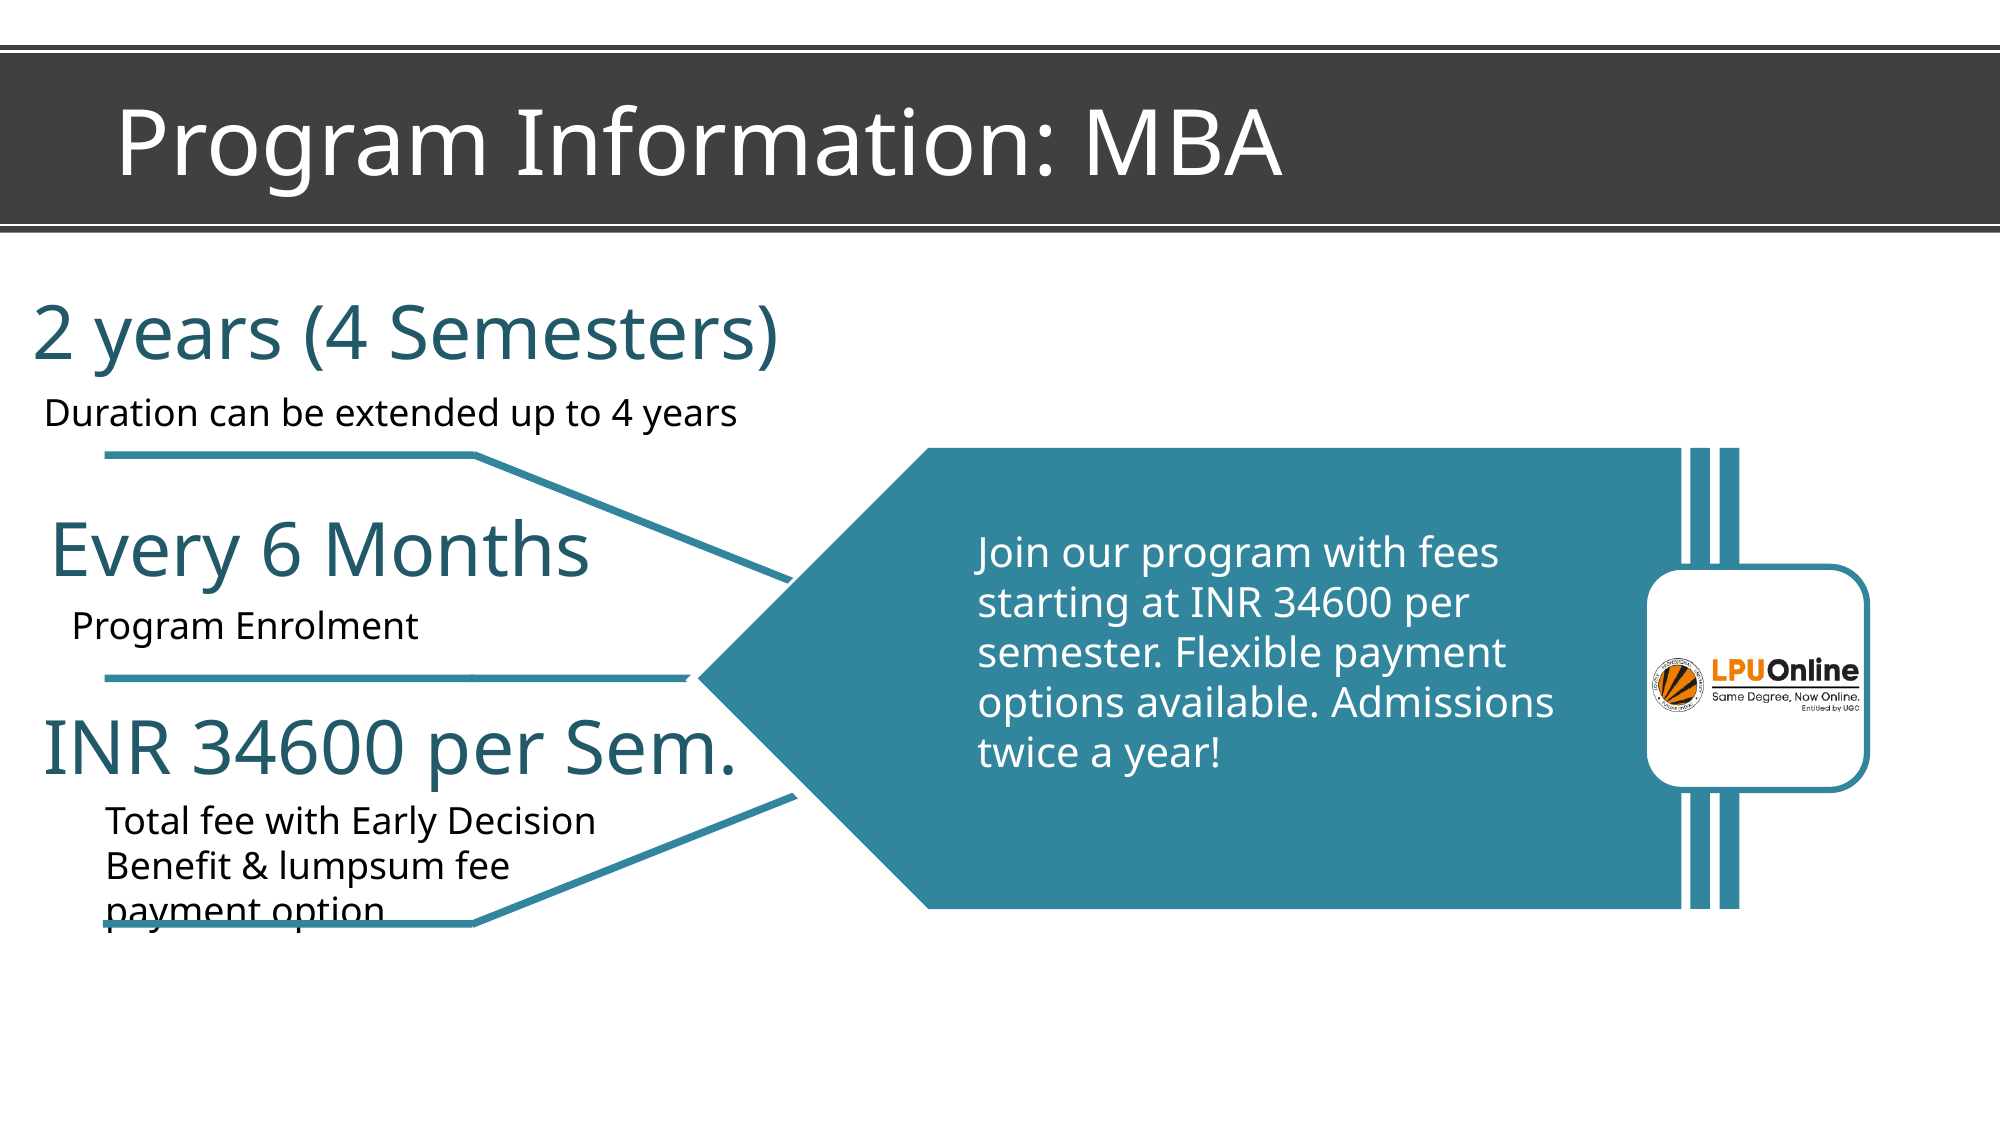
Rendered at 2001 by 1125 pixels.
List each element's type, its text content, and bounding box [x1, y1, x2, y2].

text_box Program Enrolment [56, 594, 434, 655]
text_box Every 6 Months [34, 494, 607, 600]
text_box Total fee with Early Decision Benefit & lumpsum fee payment option [90, 789, 638, 940]
text_box INR 34600 per Sem. [28, 692, 754, 798]
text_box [0, 44, 2000, 233]
text_box [1688, 793, 1712, 911]
text_box Duration can be extended up to 4 years [28, 382, 763, 442]
picture [1650, 657, 1860, 713]
text_box [1718, 793, 1741, 911]
text_box [1718, 446, 1741, 564]
text_box [1688, 446, 1712, 564]
text_box Join our program with fees starting at INR 34600 per semester. Flexible payment options available. Admissions twice a year! [962, 517, 1663, 783]
text_box [695, 445, 1684, 912]
text_box [1641, 564, 1870, 793]
text_box 2 years (4 Semesters) [17, 277, 795, 382]
text_box [100, 790, 801, 930]
text_box [468, 672, 693, 685]
text_box [102, 449, 795, 586]
text_box [102, 673, 468, 684]
